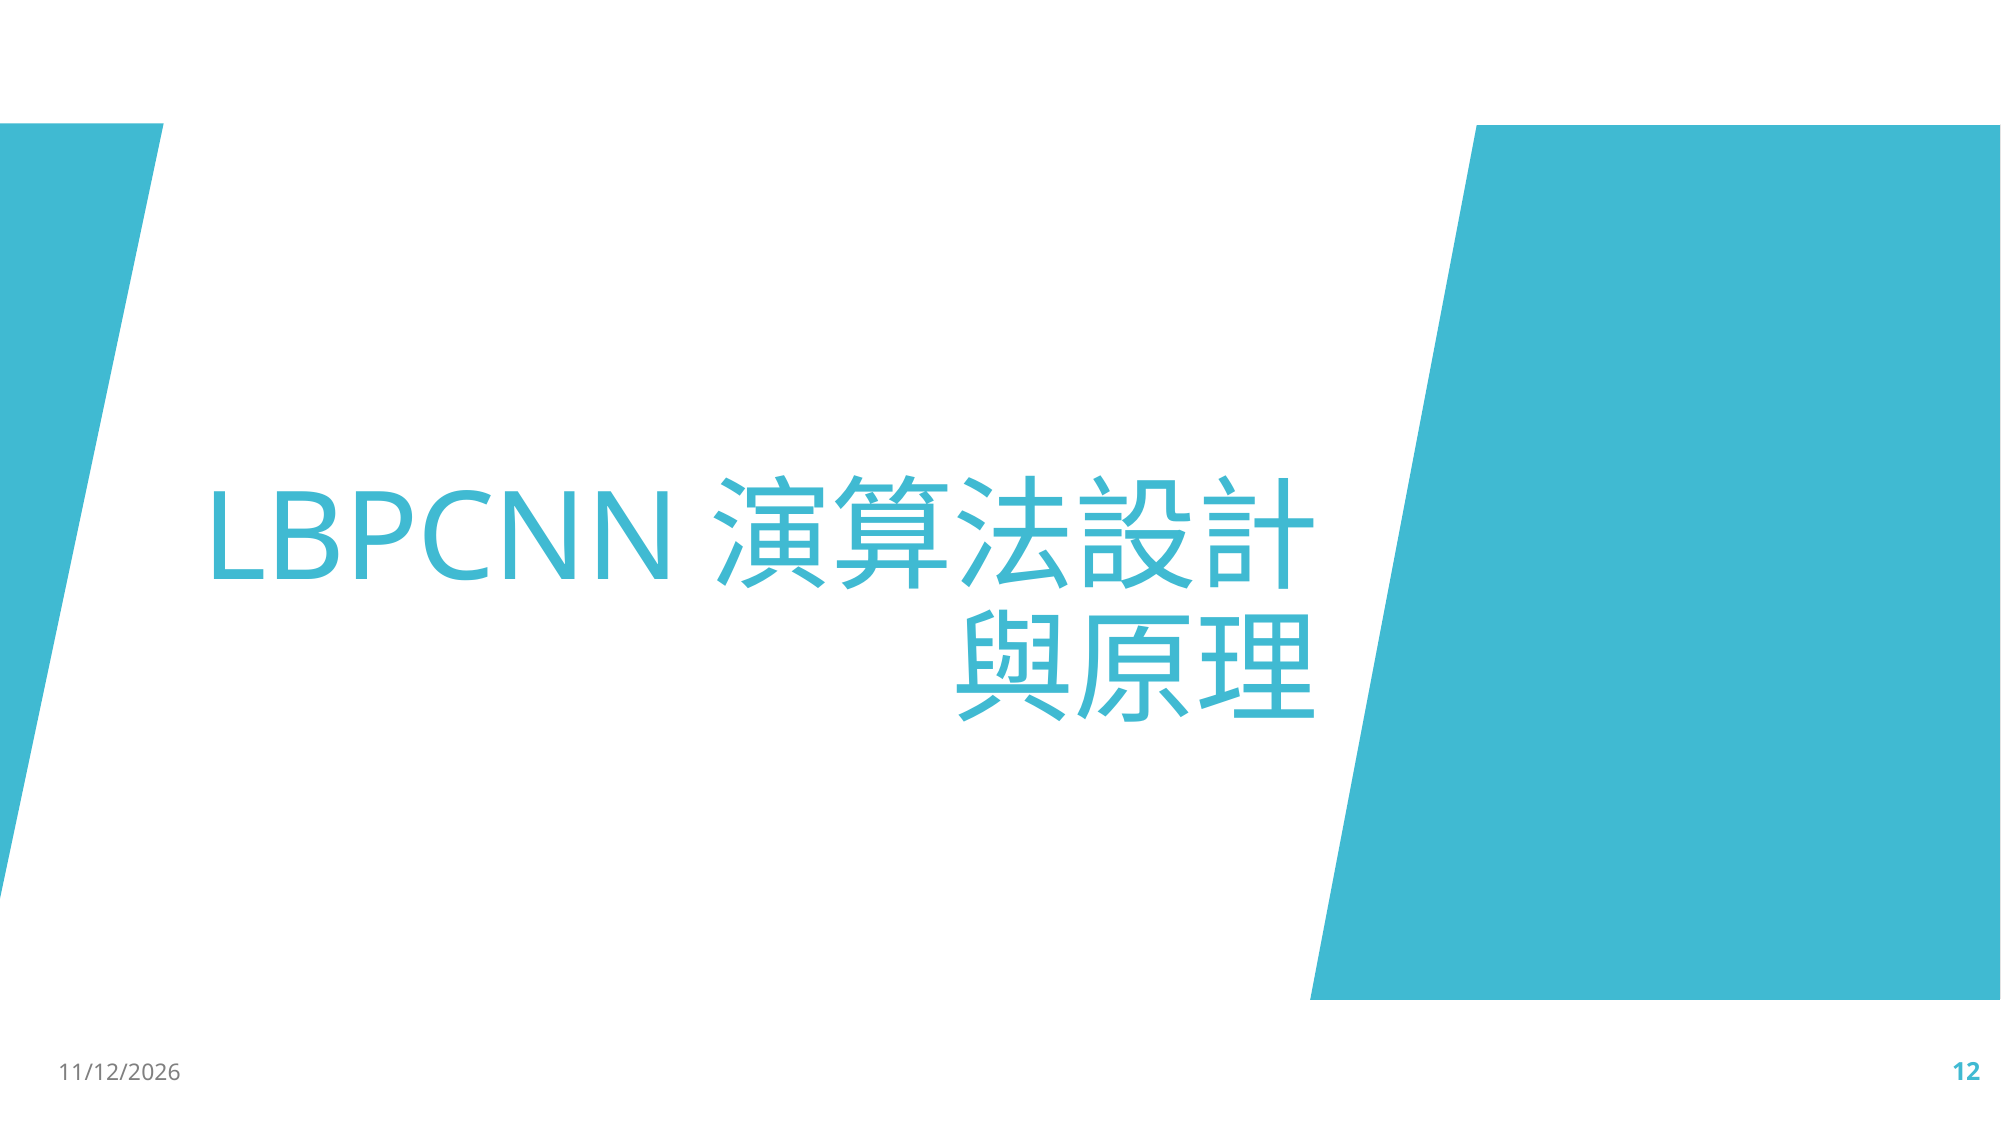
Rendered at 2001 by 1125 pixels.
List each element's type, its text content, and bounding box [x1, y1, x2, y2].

slide_number 12 [1744, 1042, 1996, 1103]
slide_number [43, 1042, 493, 1103]
text_box [0, 0, 2000, 1125]
title LBPCNN演算法設計與原理 [175, 213, 1333, 747]
text_box [0, 122, 165, 902]
text_box [1309, 124, 2000, 1001]
